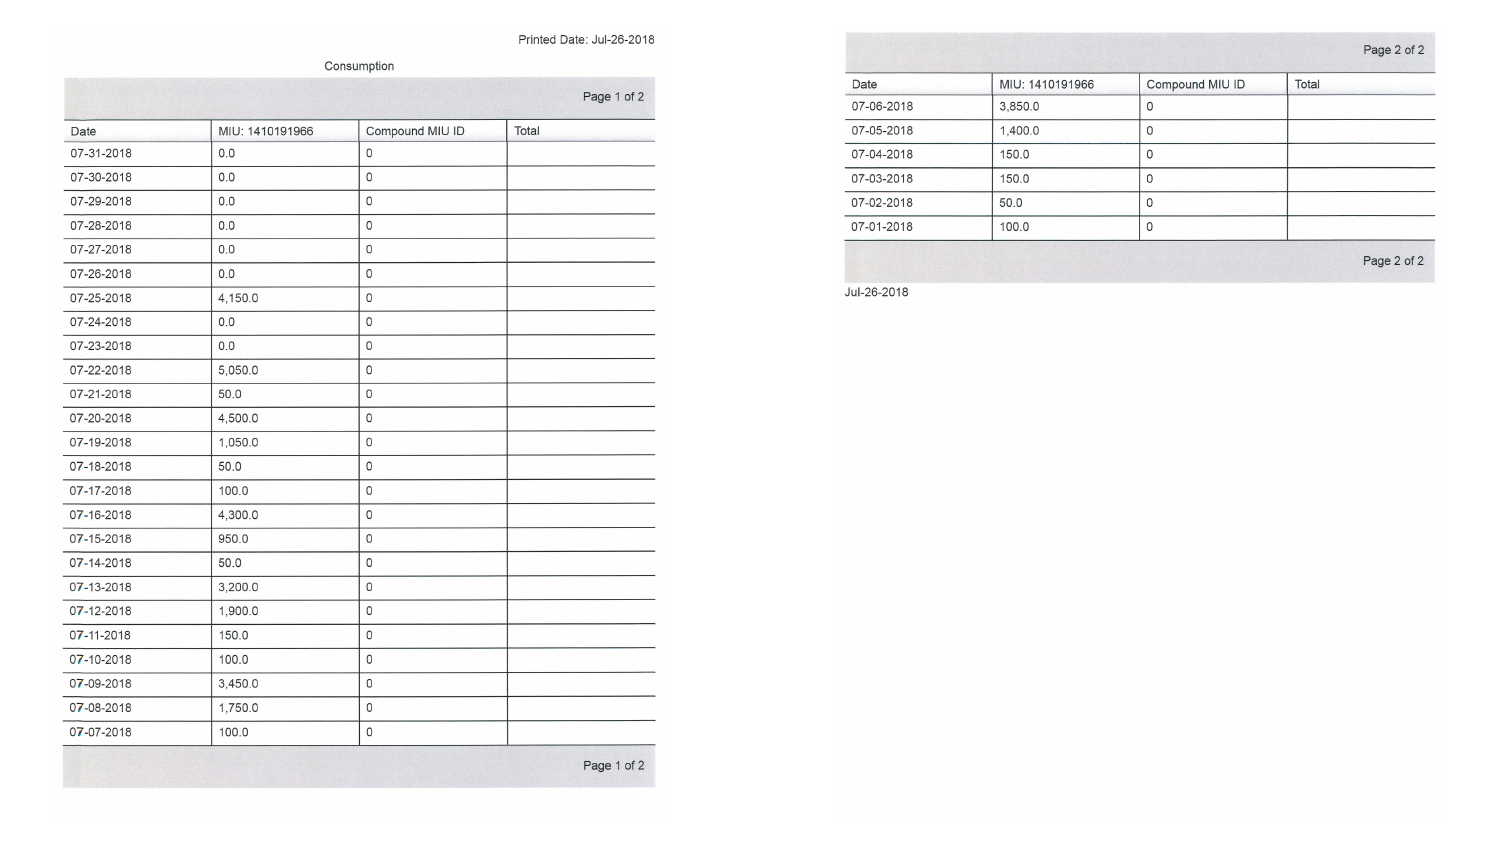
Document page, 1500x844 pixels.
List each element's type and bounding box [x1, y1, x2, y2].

picture [833, 24, 1448, 819]
picture [53, 24, 668, 819]
